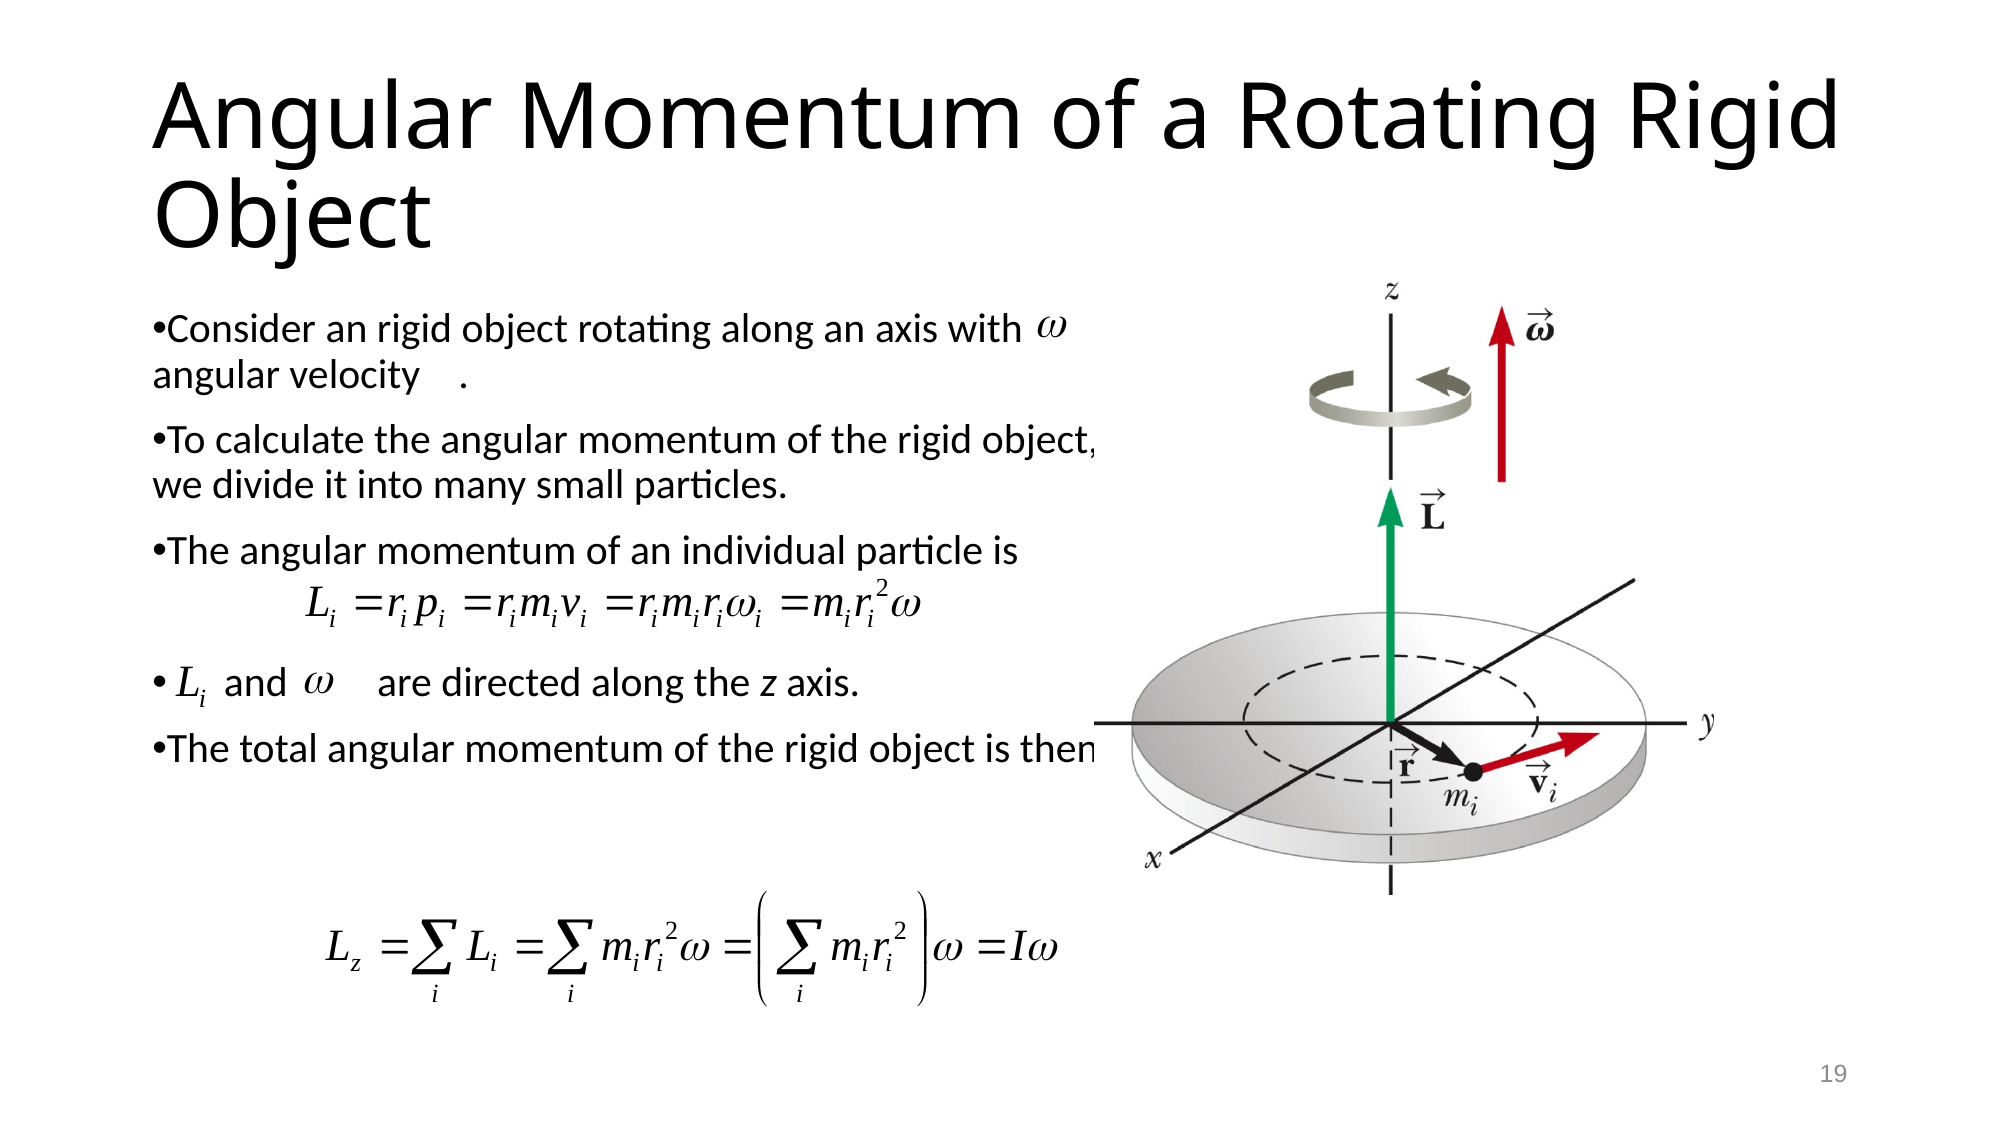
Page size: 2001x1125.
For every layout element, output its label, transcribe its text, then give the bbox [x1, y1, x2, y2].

title Angular Momentum of a Rotating Rigid Object [137, 59, 1863, 278]
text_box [297, 568, 929, 639]
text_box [1030, 296, 1075, 349]
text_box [317, 881, 1068, 1017]
picture [1094, 267, 1714, 895]
list Consider an rigid object rotating along an axis with angular velocity . To calculate the angular momentum of the rigid object, we divide it into many small particles. The angular momentum of an individual particle is and are directed along the z axis. The total angular momentum of the rigid object is then: [137, 299, 1169, 1014]
slide_number 19 [1412, 1042, 1863, 1103]
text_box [297, 652, 343, 705]
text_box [167, 644, 217, 719]
